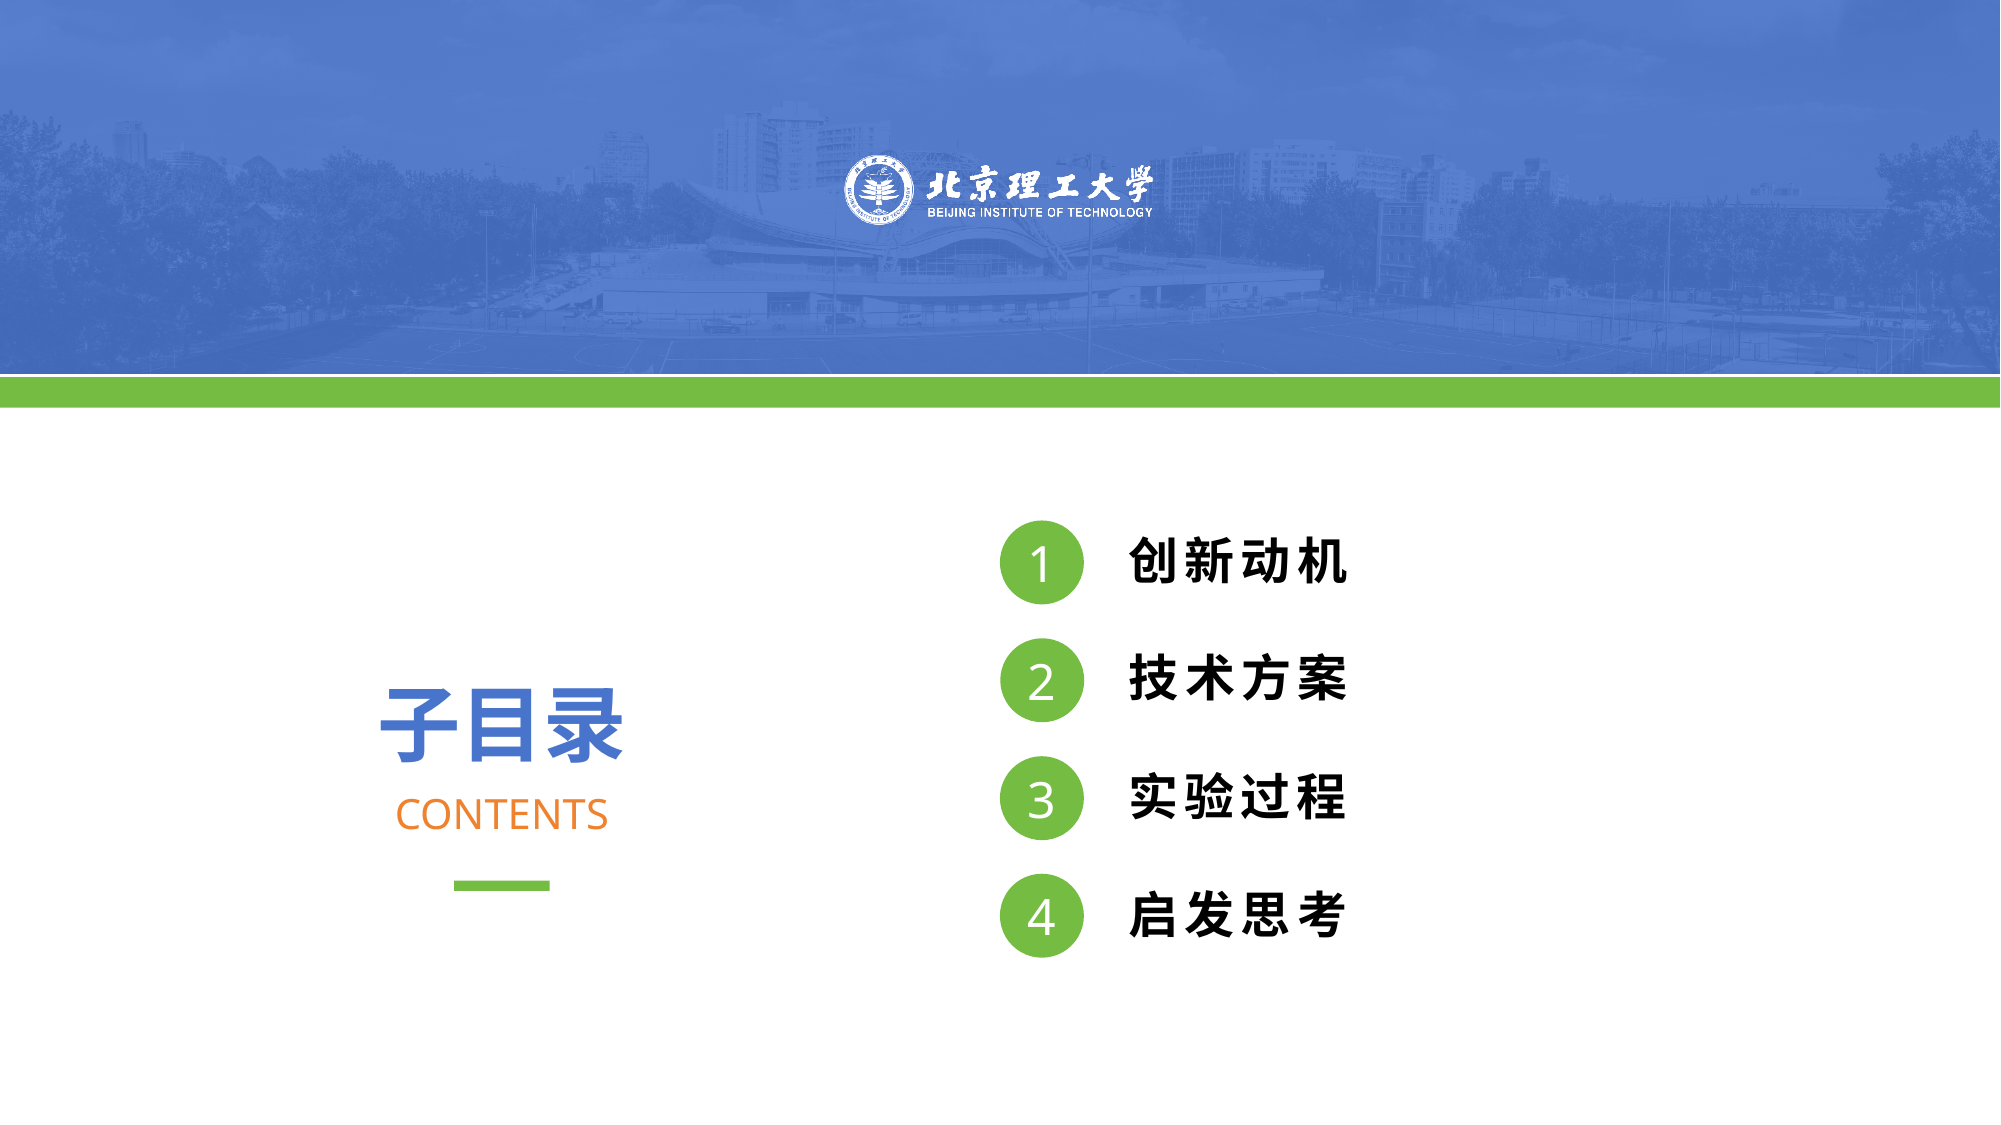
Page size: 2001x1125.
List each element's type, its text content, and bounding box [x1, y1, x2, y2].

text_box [999, 637, 1960, 723]
text_box 子目录 [275, 676, 729, 826]
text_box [999, 755, 1961, 841]
text_box CONTENTS [338, 786, 666, 846]
text_box [453, 880, 551, 892]
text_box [999, 873, 1960, 959]
picture [824, 137, 1176, 237]
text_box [999, 519, 1960, 605]
